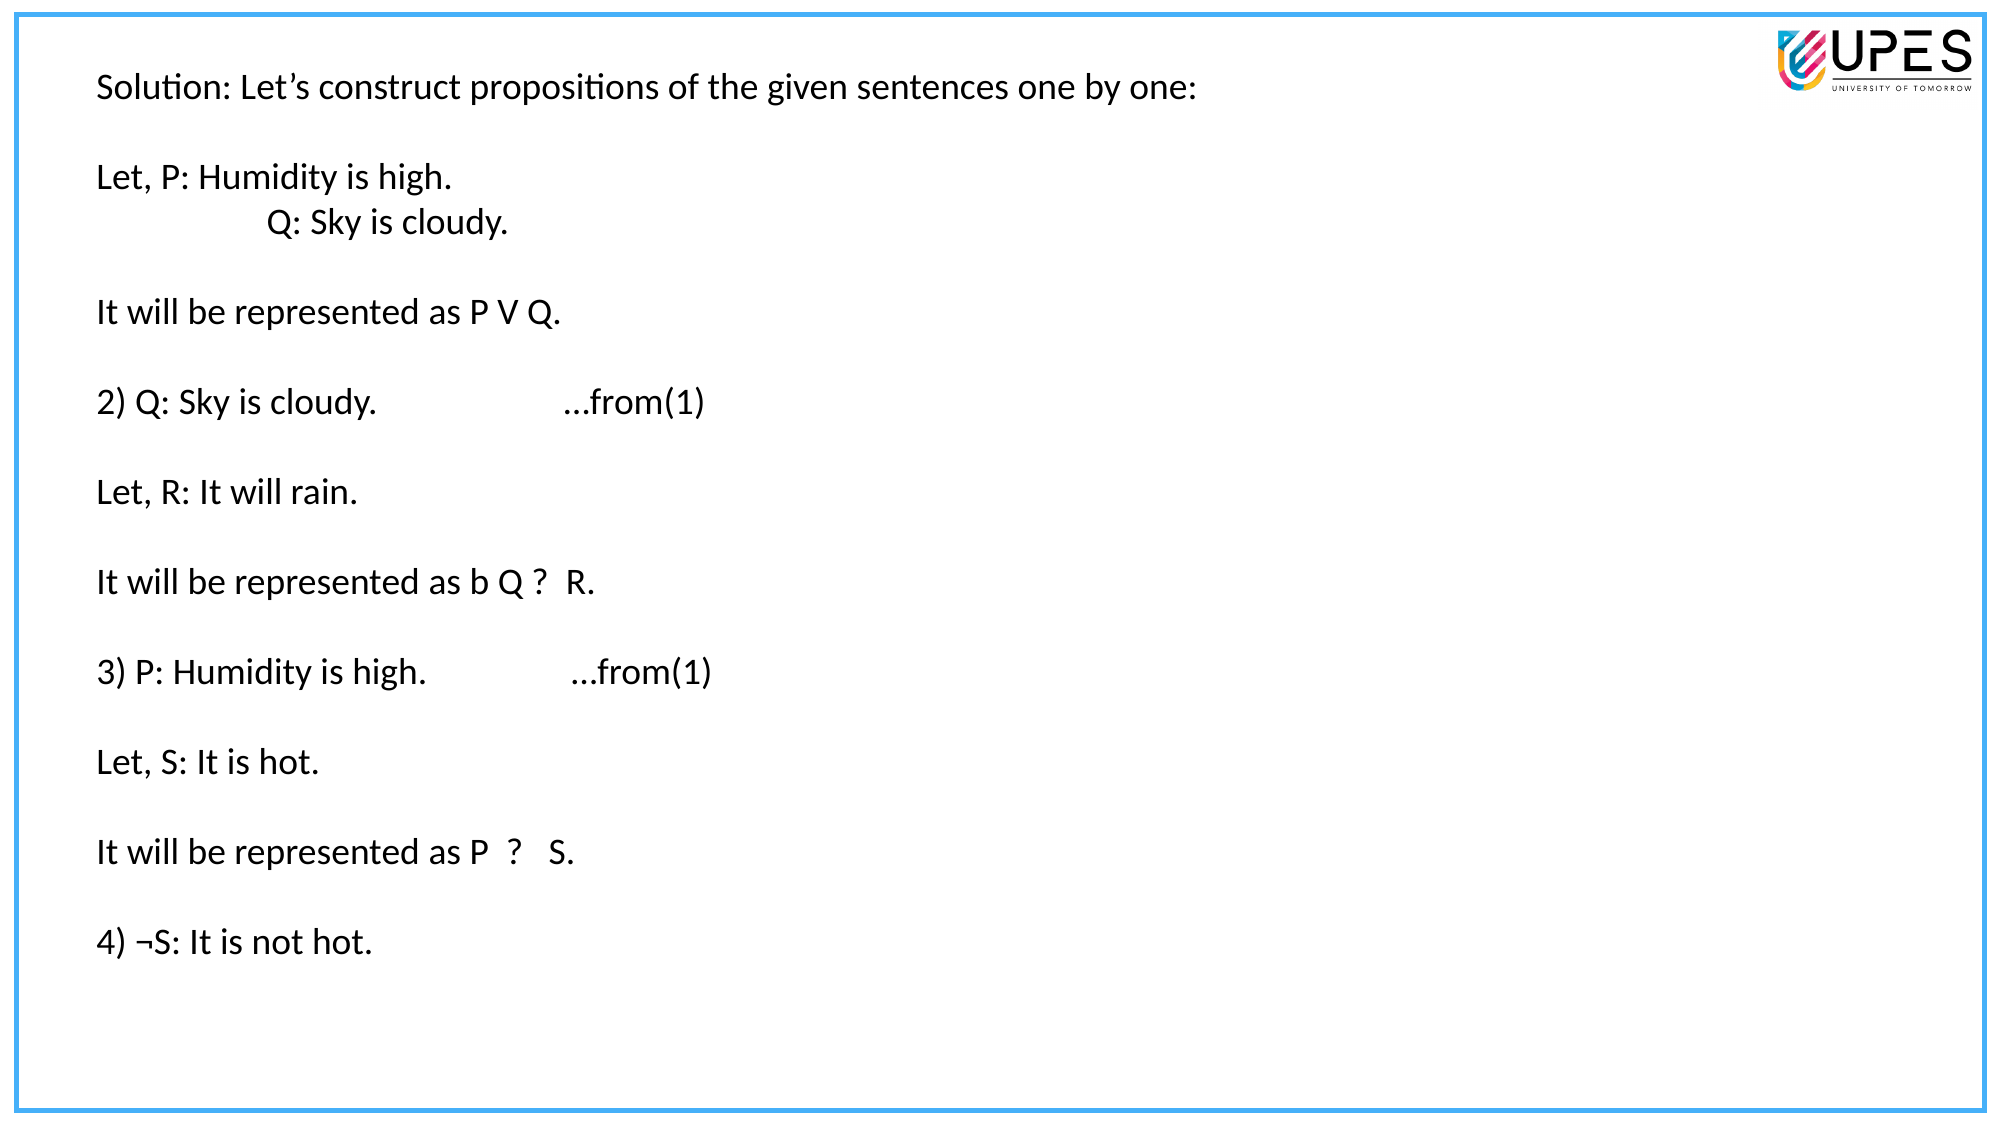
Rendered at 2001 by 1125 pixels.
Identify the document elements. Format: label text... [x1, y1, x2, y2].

picture [1758, 20, 1978, 110]
text_box Solution: Let’s construct propositions of the given sentences one by one: Let, P: Humidity is high. Q: Sky is cloudy. It will be represented as P V Q. 2) Q: Sky is cloudy. …from(1) Let, R: It will rain. It will be represented as b Q ? R. 3) P: Humidity is high. …from(1) Let, S: It is hot. It will be represented as P ? S. 4) ¬S: It is not hot. [81, 55, 1973, 1060]
